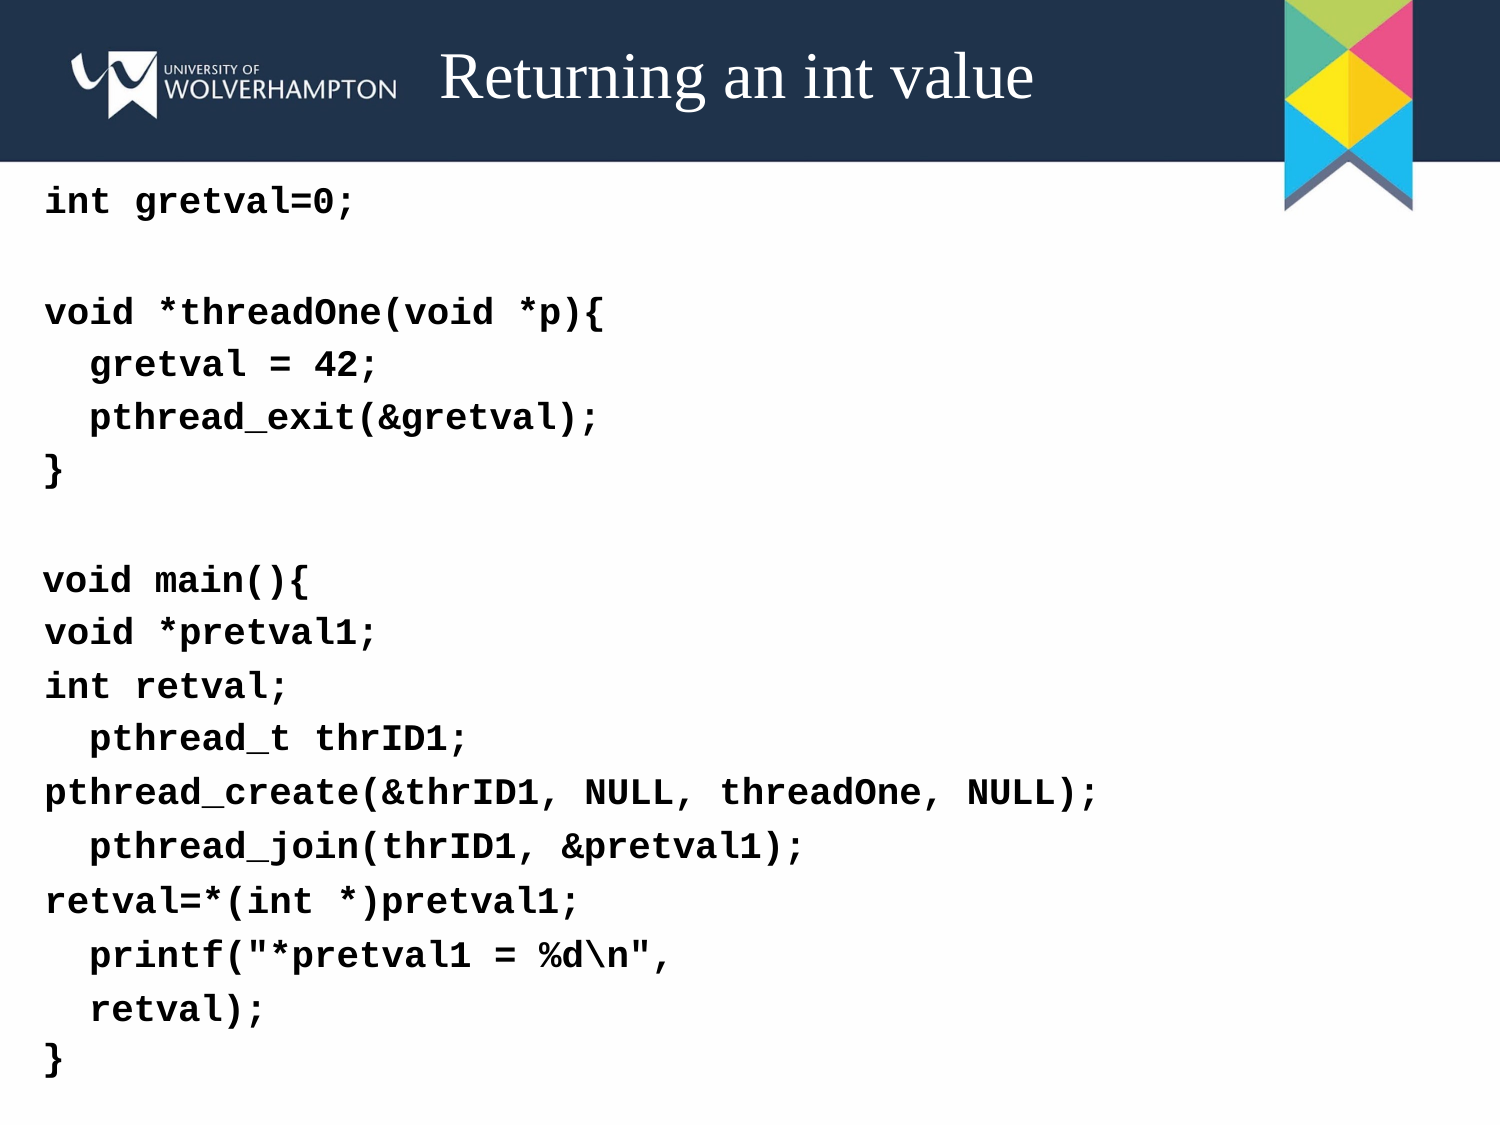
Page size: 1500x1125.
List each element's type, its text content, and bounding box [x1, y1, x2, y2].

text_box int gretval=0; void *threadOne(void *p){ gretval = 42; pthread_exit(&gretval); } void main(){ void *pretval1; int retval; pthread_t thrID1; pthread_create(&thrID1, NULL, threadOne, NULL); pthread_join(thrID1, &pretval1); retval=*(int *)pretval1; printf("*pretval1 = %d\n", retval); } [42, 173, 1144, 1079]
picture [0, 0, 1500, 1125]
text_box Returning an int value [424, 24, 1175, 120]
